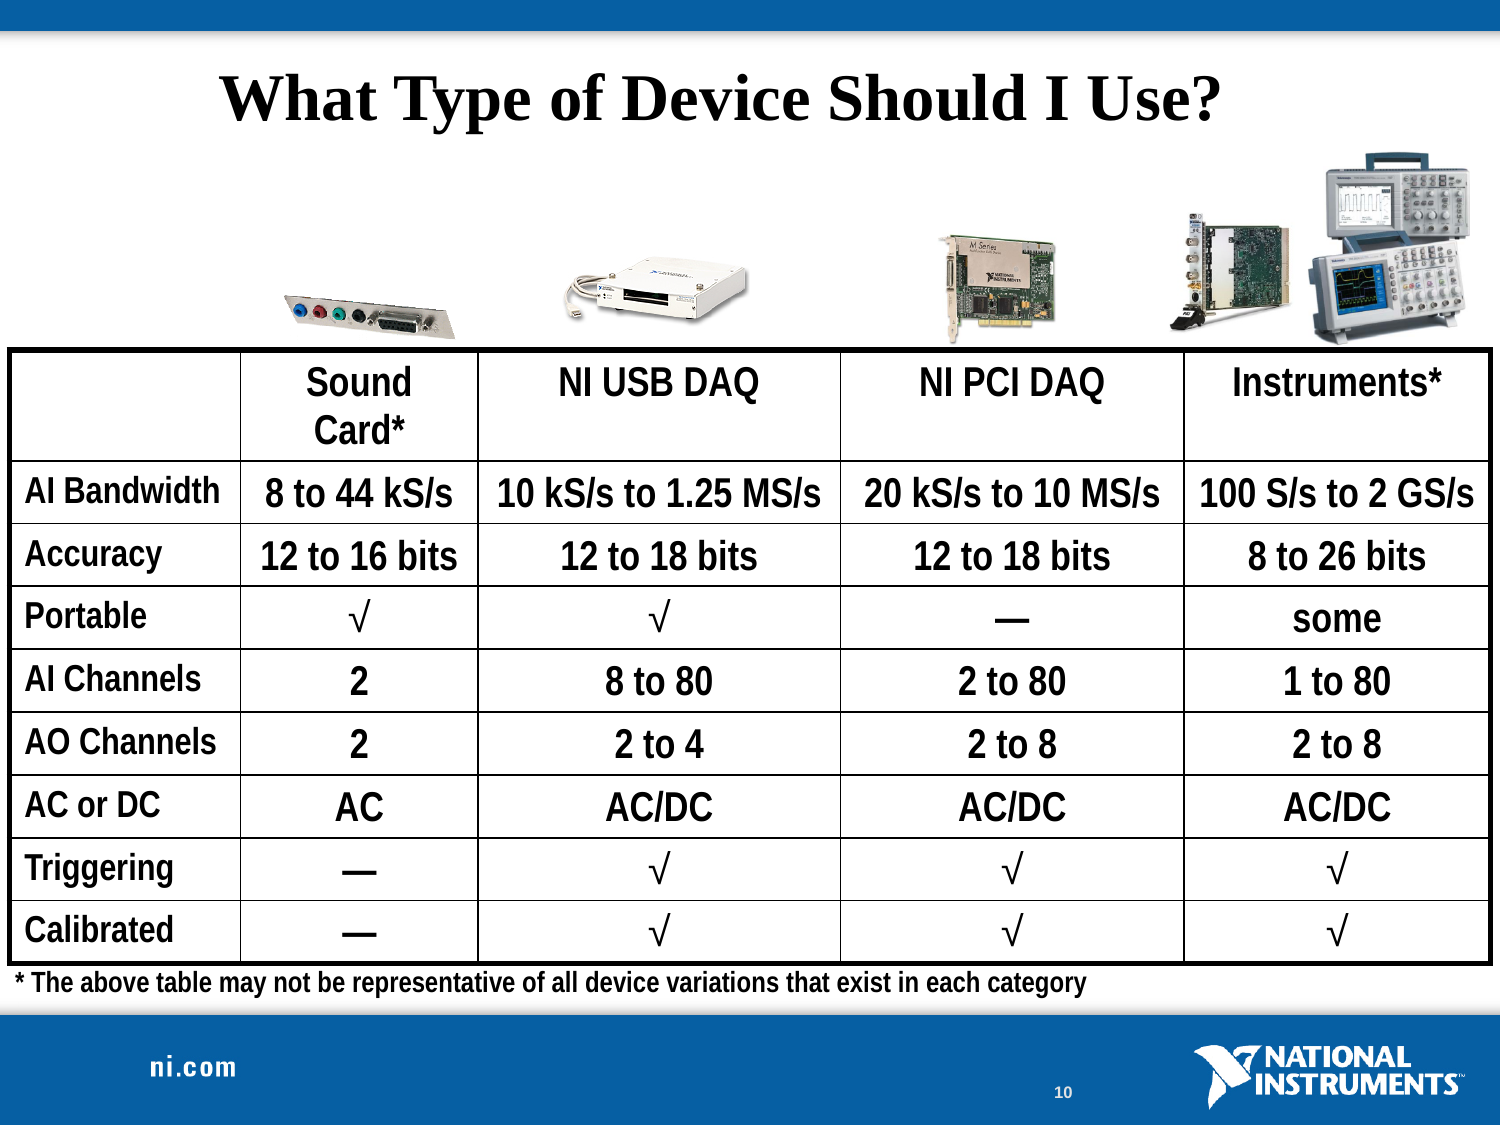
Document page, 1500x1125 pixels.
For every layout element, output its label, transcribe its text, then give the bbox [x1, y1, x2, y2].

table_cell AI Channels [12, 650, 240, 711]
table_cell 2 [241, 713, 477, 774]
table_cell AC [241, 776, 477, 837]
table_cell some [1185, 587, 1488, 648]
table_cell √ [479, 839, 840, 900]
table_cell — [241, 901, 477, 956]
table_header NI USB DAQ [479, 353, 840, 460]
table_cell — [841, 587, 1183, 648]
table_cell √ [841, 901, 1183, 961]
title What Type of Device Should I Use? [0, 30, 1500, 150]
table_cell 12 to 18 bits [479, 524, 840, 585]
table_cell 2 to 8 [1185, 713, 1488, 774]
table_header Instruments* [1185, 353, 1488, 460]
table_cell Portable [12, 587, 240, 648]
table_header [12, 353, 240, 460]
table_cell AC/DC [1185, 776, 1488, 837]
table_cell 2 to 4 [479, 713, 840, 774]
table_header NI PCI DAQ [841, 353, 1183, 460]
table_cell √ [841, 839, 1183, 900]
table_cell Calibrated [12, 901, 240, 956]
table_cell √ [479, 901, 840, 956]
table_cell AI Bandwidth [12, 462, 240, 523]
table_header Sound Card* [241, 353, 477, 460]
table_cell 100 S/s to 2 GS/s [1185, 462, 1488, 523]
table_cell 12 to 18 bits [841, 524, 1183, 585]
table_cell AC/DC [479, 776, 840, 837]
table_cell 1 to 80 [1185, 650, 1488, 711]
table_cell AO Channels [12, 713, 240, 774]
text_box * The above table may not be representative of all device variations that exist in each category [0, 956, 1104, 1006]
table_cell √ [241, 587, 477, 648]
table_cell 8 to 80 [479, 650, 840, 711]
table_cell AC/DC [841, 776, 1183, 837]
table_cell 8 to 44 kS/s [241, 462, 477, 523]
table_cell 12 to 16 bits [241, 524, 477, 585]
picture [0, 149, 1500, 1125]
table_cell √ [479, 587, 840, 648]
table_cell √ [1185, 901, 1488, 961]
table_cell 10 kS/s to 1.25 MS/s [479, 462, 840, 523]
table_cell √ [1185, 839, 1488, 900]
table_cell — [241, 839, 477, 900]
table_cell 2 to 80 [841, 650, 1183, 711]
table_cell Triggering [12, 839, 240, 900]
table_cell 20 kS/s to 10 MS/s [841, 462, 1183, 523]
picture [0, 0, 1500, 30]
table_cell 8 to 26 bits [1185, 524, 1488, 585]
table_cell 2 [241, 650, 477, 711]
table_cell Accuracy [12, 524, 240, 585]
table_cell AC or DC [12, 776, 240, 837]
table_cell 2 to 8 [841, 713, 1183, 774]
